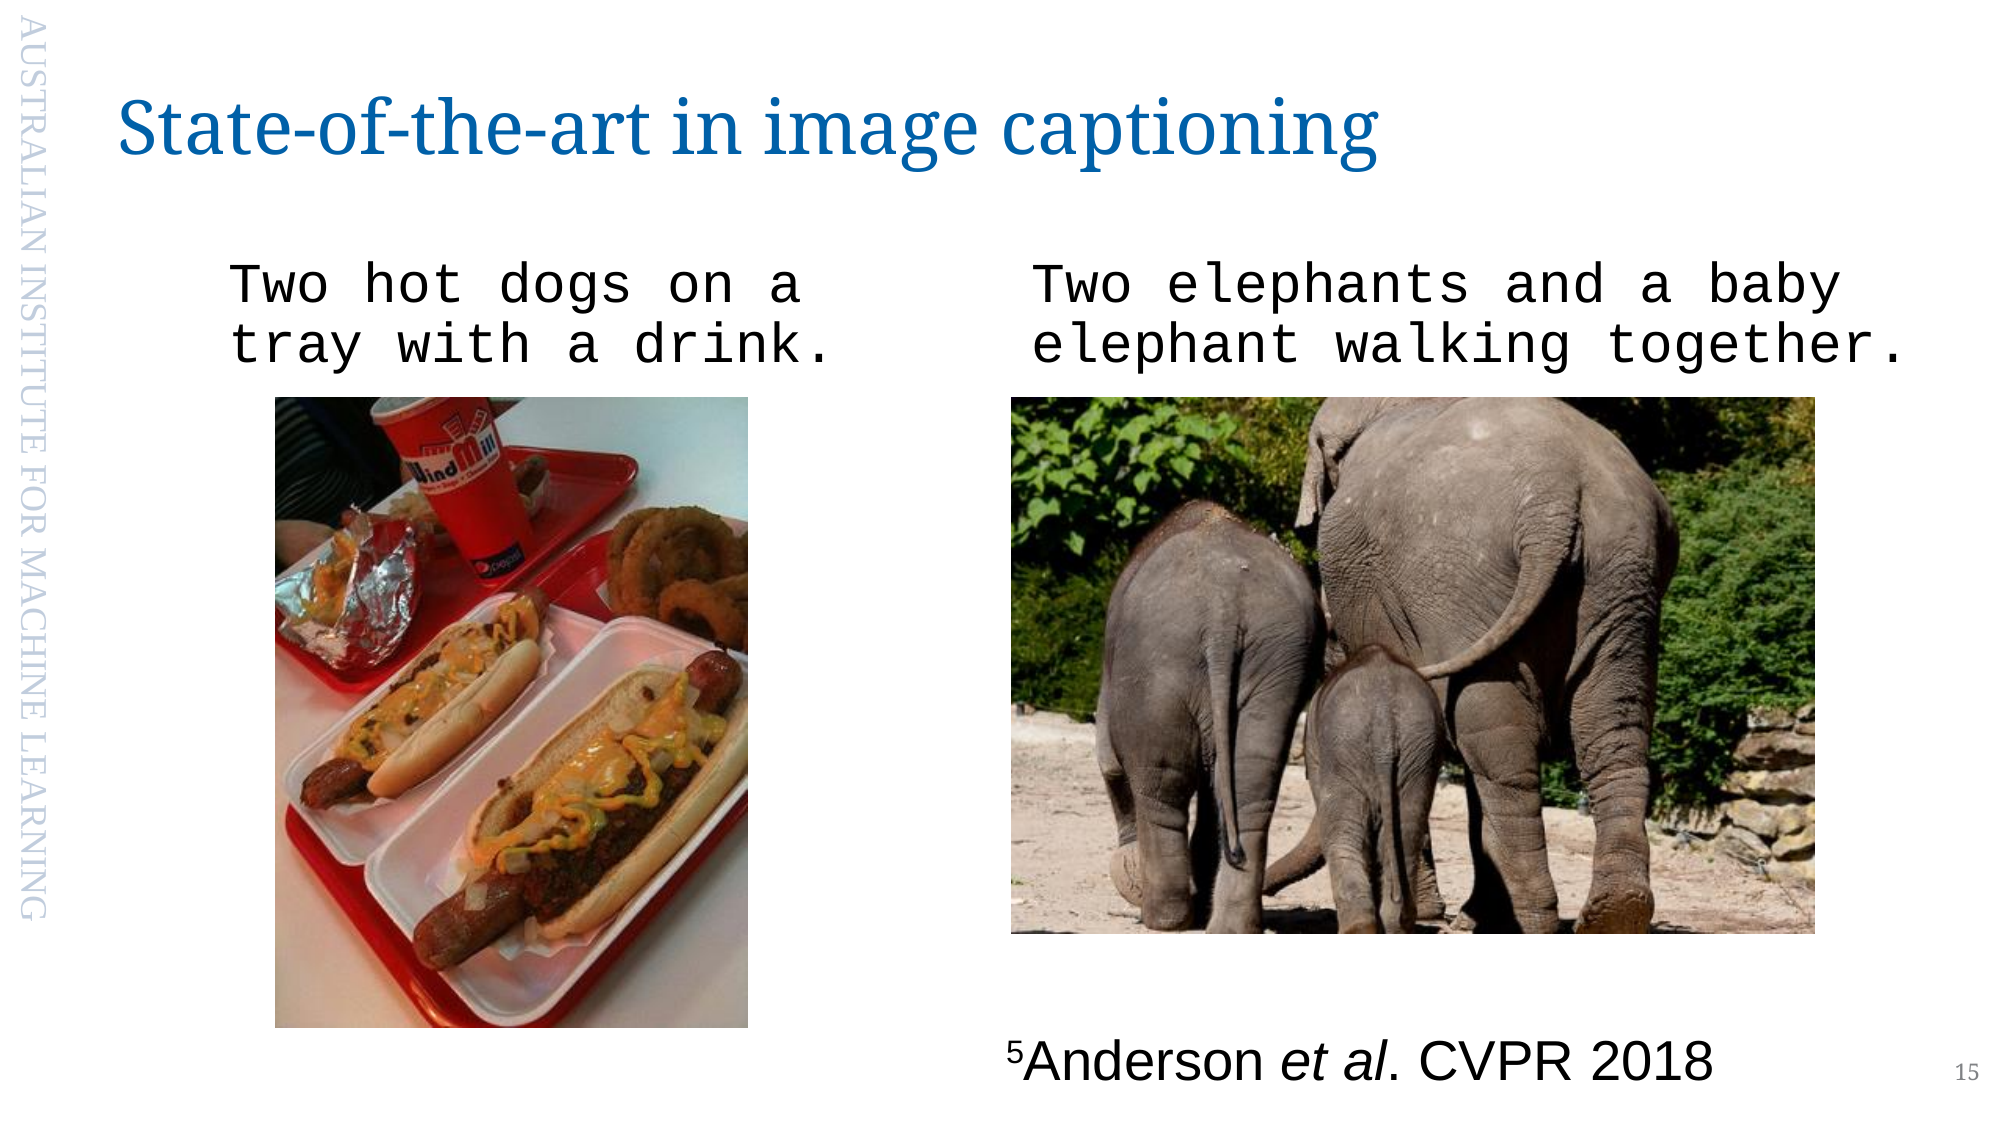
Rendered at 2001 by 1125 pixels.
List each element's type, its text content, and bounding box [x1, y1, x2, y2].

title State-of-the-art in image captioning [102, 54, 1903, 194]
picture [275, 397, 748, 1028]
text_box Two elephants and a baby elephant walking together. [1011, 243, 1931, 482]
text_box Two hot dogs on a tray with a drink. [208, 243, 953, 482]
picture [1011, 397, 1816, 934]
text_box 5Anderson et al. CVPR 2018 [985, 1022, 2000, 1125]
